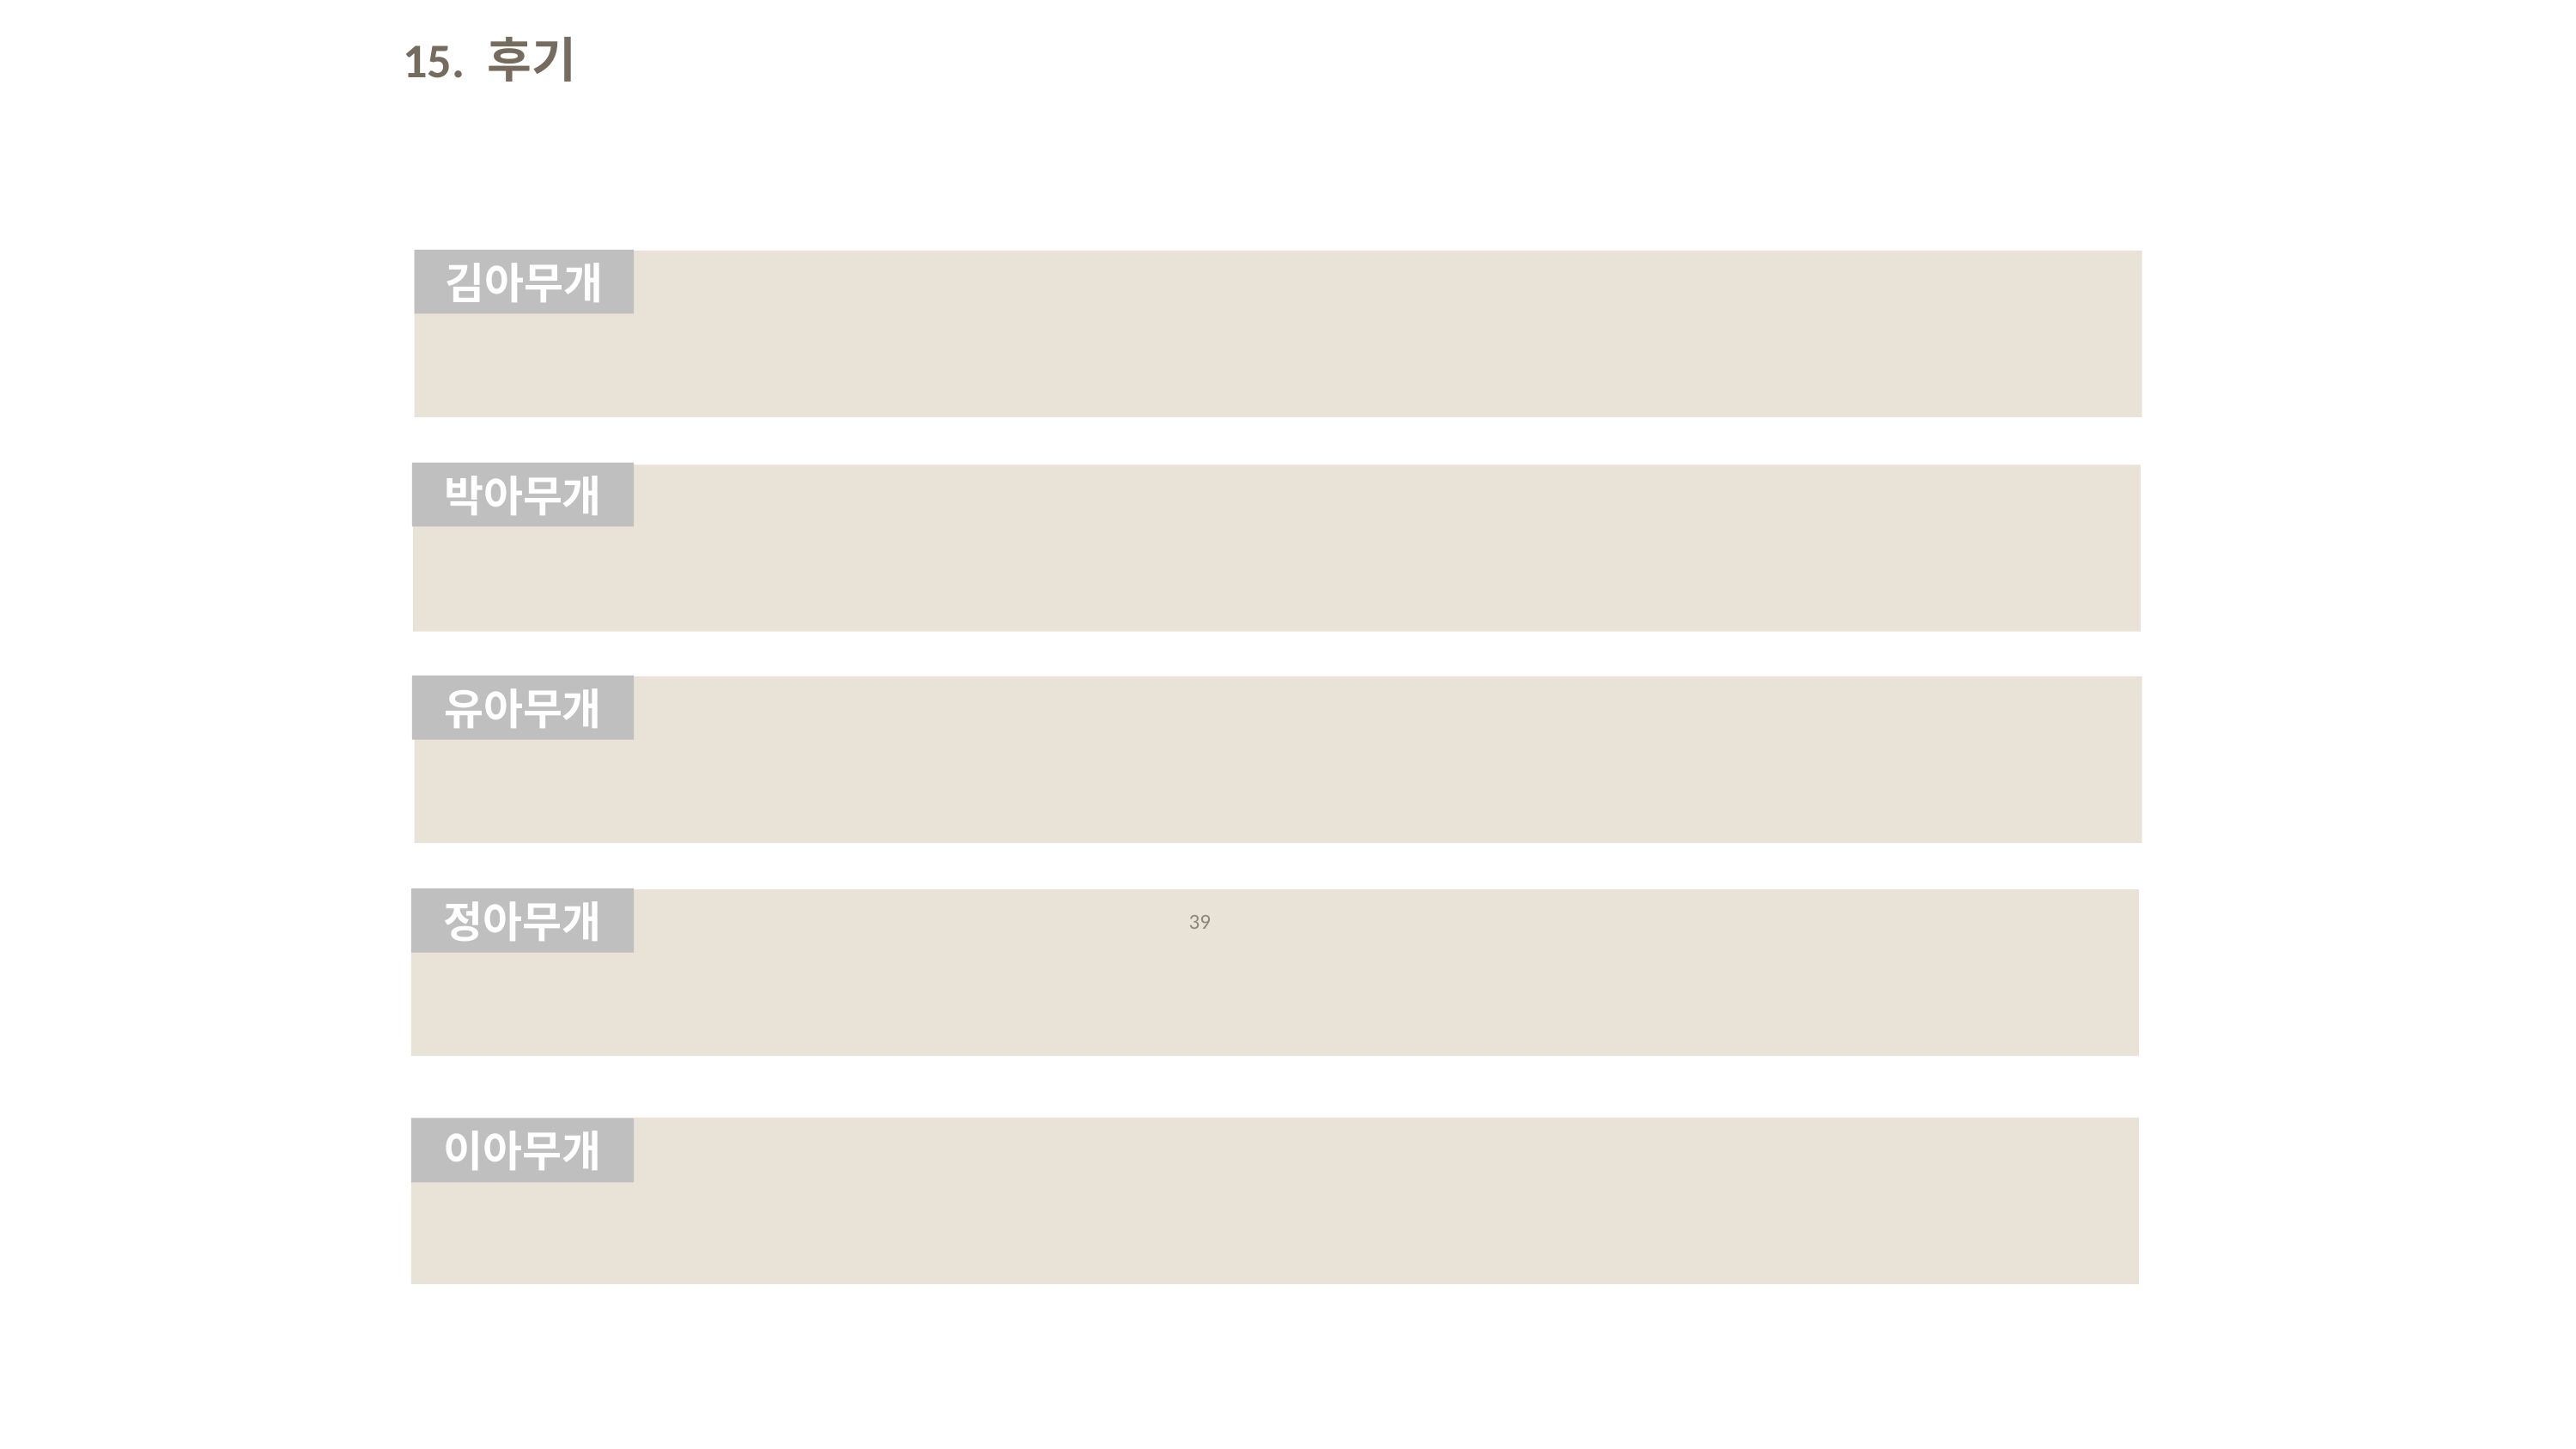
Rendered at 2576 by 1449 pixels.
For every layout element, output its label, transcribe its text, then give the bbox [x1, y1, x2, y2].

text_box [413, 675, 2144, 845]
text_box [411, 463, 2142, 634]
text_box 김아무개 [414, 249, 635, 314]
text_box [410, 1116, 2141, 1286]
text_box 이아무개 [410, 1118, 635, 1183]
text_box 유아무개 [411, 675, 635, 740]
text_box 15. 후기 [390, 22, 1334, 94]
text_box [413, 249, 2144, 419]
text_box 박아무개 [411, 462, 635, 527]
text_box 정아무개 [410, 888, 635, 953]
text_box [410, 888, 2141, 1058]
